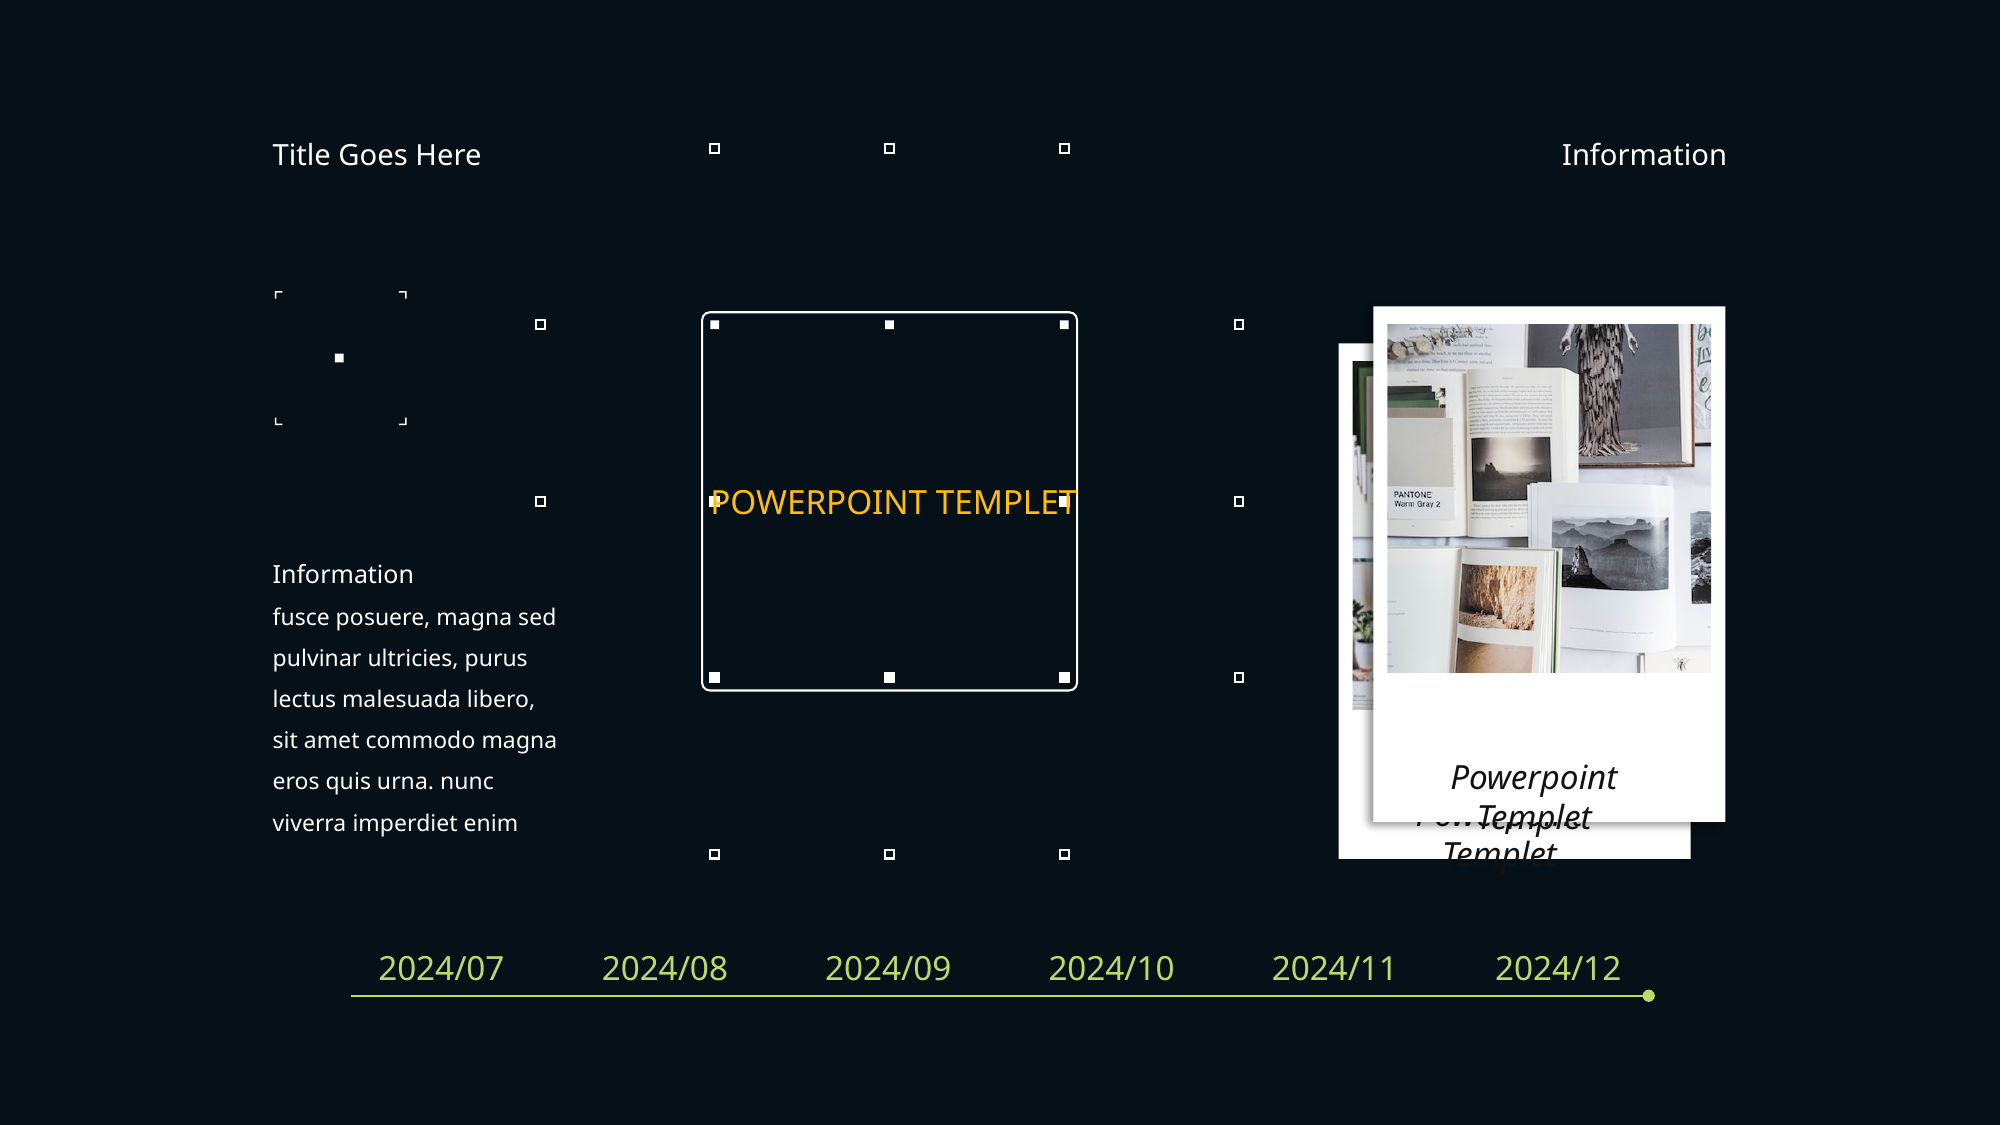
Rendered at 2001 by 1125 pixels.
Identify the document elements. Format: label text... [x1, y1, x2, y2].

text_box 2024/07 [362, 940, 521, 995]
text_box [701, 330, 1079, 473]
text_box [535, 496, 1244, 506]
text_box Title Goes Here [257, 129, 735, 179]
text_box 2024/12 [1479, 940, 1638, 995]
text_box 2024/10 [1032, 940, 1191, 995]
text_box [701, 529, 1079, 692]
text_box Information [1265, 129, 1742, 179]
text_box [710, 673, 1244, 683]
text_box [1373, 306, 1726, 822]
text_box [710, 849, 1069, 859]
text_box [274, 291, 407, 426]
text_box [1338, 343, 1691, 859]
text_box POWERPOINT TEMPLET [655, 473, 1133, 496]
text_box POWERPOINT TEMPLET [655, 506, 1133, 529]
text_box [535, 320, 1244, 330]
text_box [701, 311, 1079, 320]
text_box 2024/09 [809, 940, 968, 995]
text_box 2024/08 [586, 940, 744, 995]
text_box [710, 143, 1069, 153]
text_box Information fusce posuere, magna sed pulvinar ultricies, purus lectus malesuada libero, sit amet commodo magna eros quis urna. nunc viverra imperdiet enim [258, 536, 576, 844]
text_box [0, 0, 2000, 1125]
text_box 2024/11 [1256, 940, 1414, 995]
